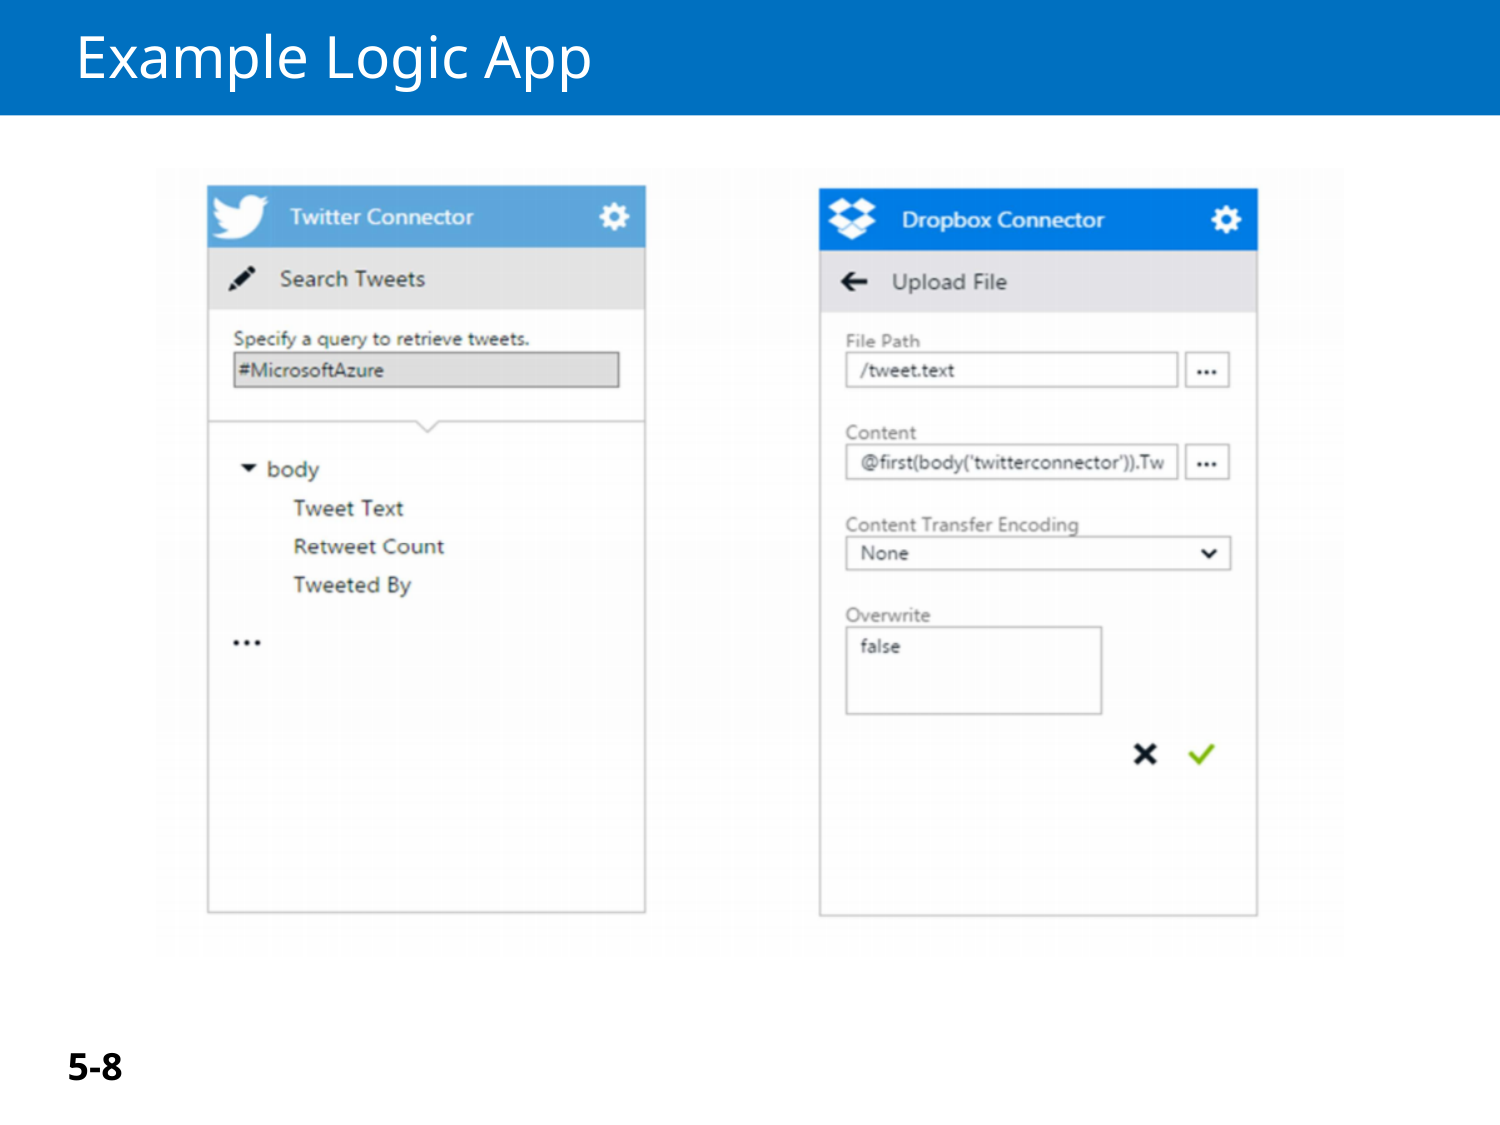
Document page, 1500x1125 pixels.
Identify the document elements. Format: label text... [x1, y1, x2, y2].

text_box 5-8 [52, 1035, 138, 1095]
picture [156, 167, 1344, 958]
title Example Logic App [75, 0, 1351, 122]
